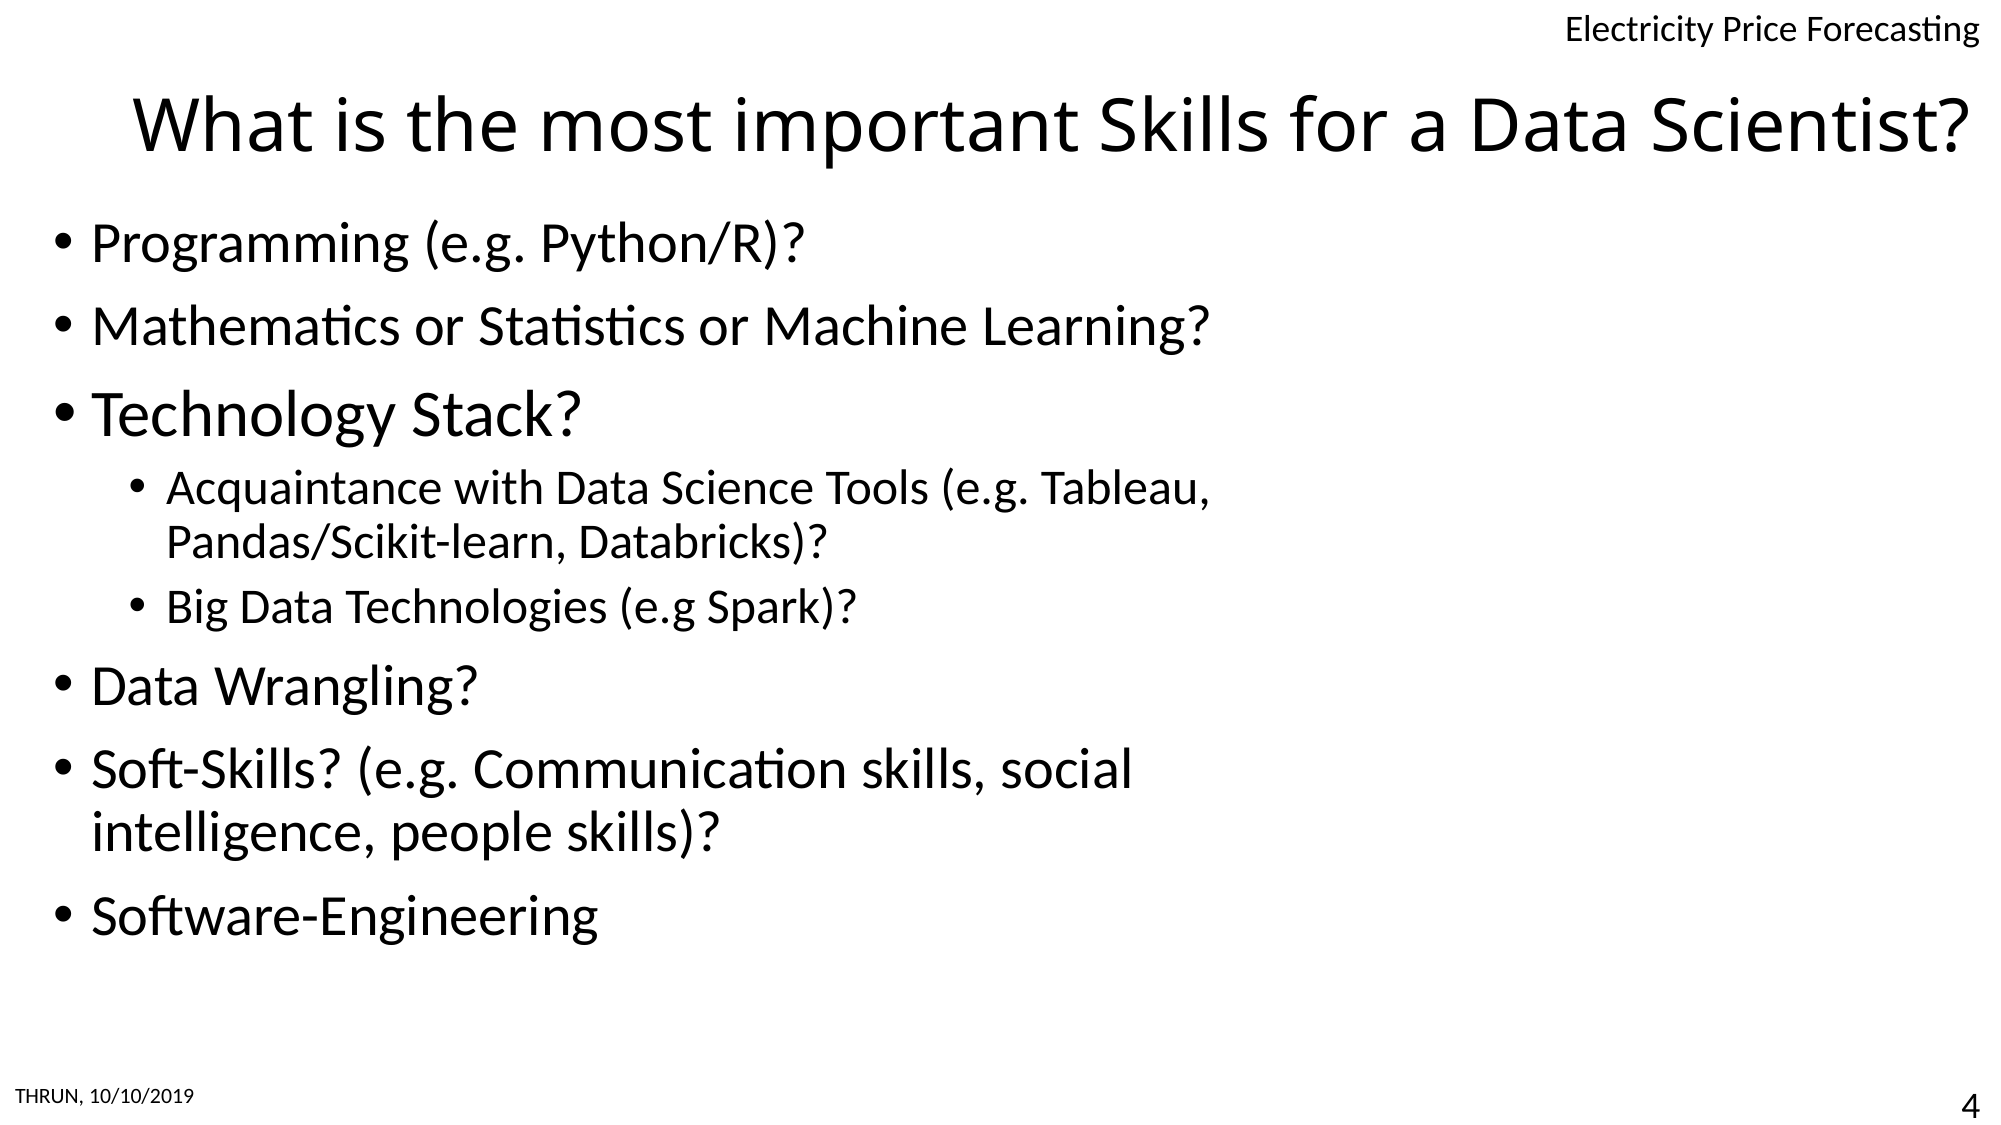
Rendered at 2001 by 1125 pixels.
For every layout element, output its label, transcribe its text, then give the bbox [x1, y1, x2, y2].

title What is the most important Skills for a Data Scientist? [117, 56, 2000, 200]
list Programming (e.g. Python/R)? Mathematics or Statistics or Machine Learning? Technology Stack? Acquaintance with Data Science Tools (e.g. Tableau, Pandas/Scikit-learn, Databricks)? Big Data Technologies (e.g Spark)? Data Wrangling? Soft-Skills? (e.g. Communication skills, social intelligence, people skills)? Software-Engineering [38, 204, 1308, 1057]
